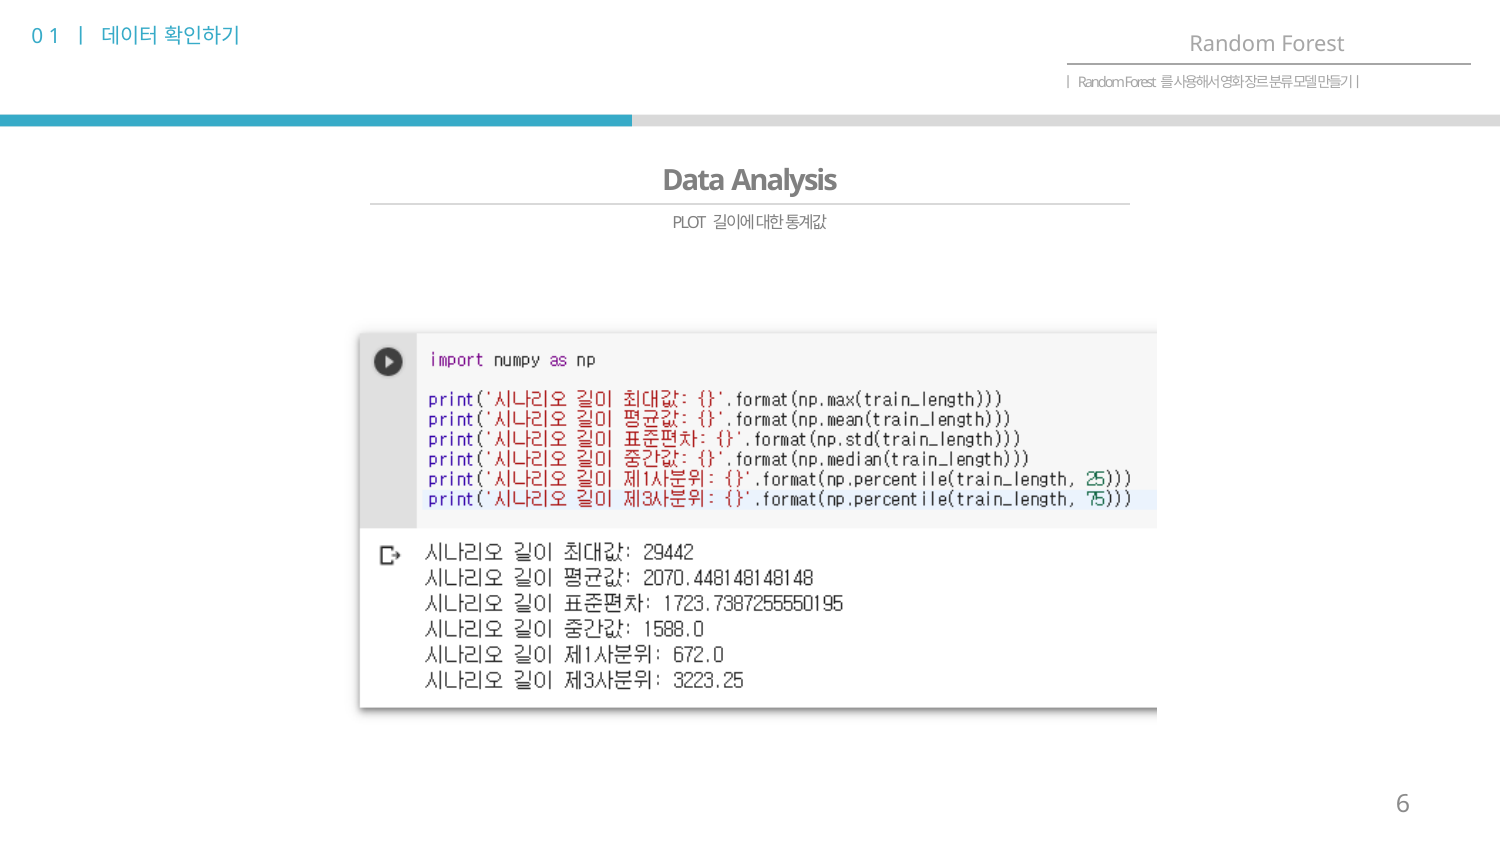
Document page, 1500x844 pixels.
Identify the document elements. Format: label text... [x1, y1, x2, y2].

slide_number 6 [1074, 782, 1425, 827]
text_box PLOT 길이에 대한 통계값 [323, 204, 1177, 240]
text_box 0 1 ㅣ 데이터 확인하기 [16, 15, 361, 55]
picture [343, 315, 1157, 742]
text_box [1046, 22, 1495, 99]
text_box Data Analysis [600, 154, 900, 203]
text_box [0, 113, 634, 129]
text_box [634, 113, 1500, 129]
